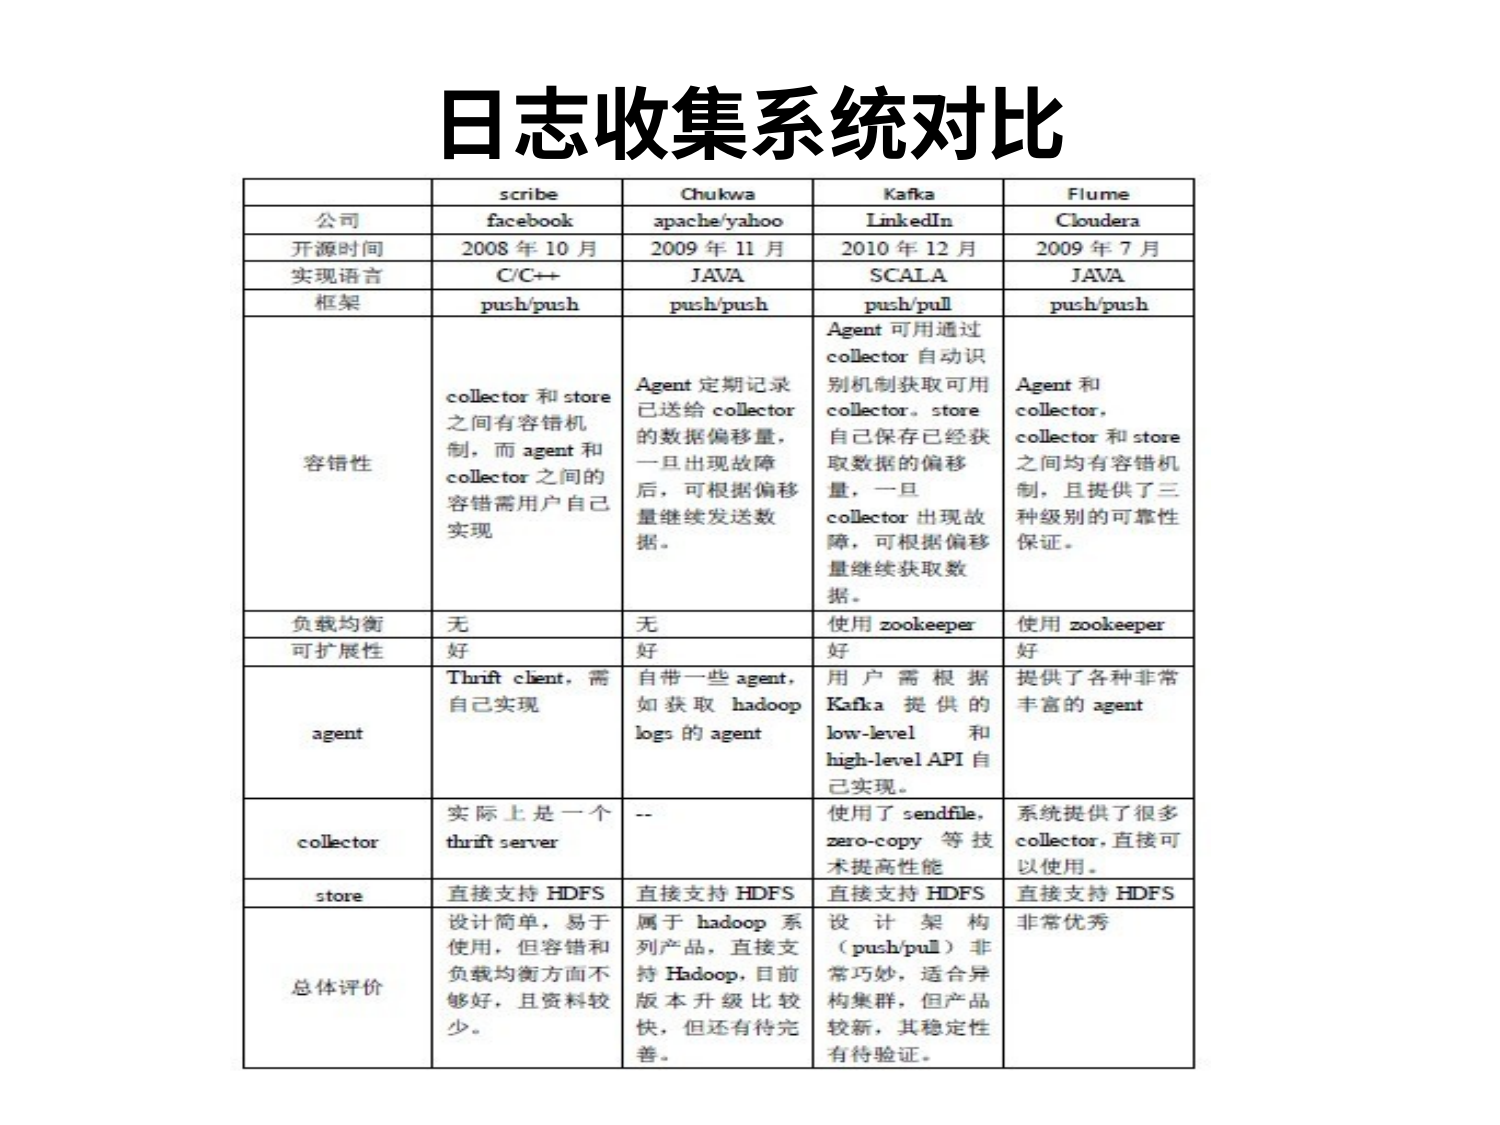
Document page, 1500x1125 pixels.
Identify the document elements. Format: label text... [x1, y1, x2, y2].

picture [229, 160, 1212, 1086]
title 日志收集系统对比 [75, 45, 1425, 200]
